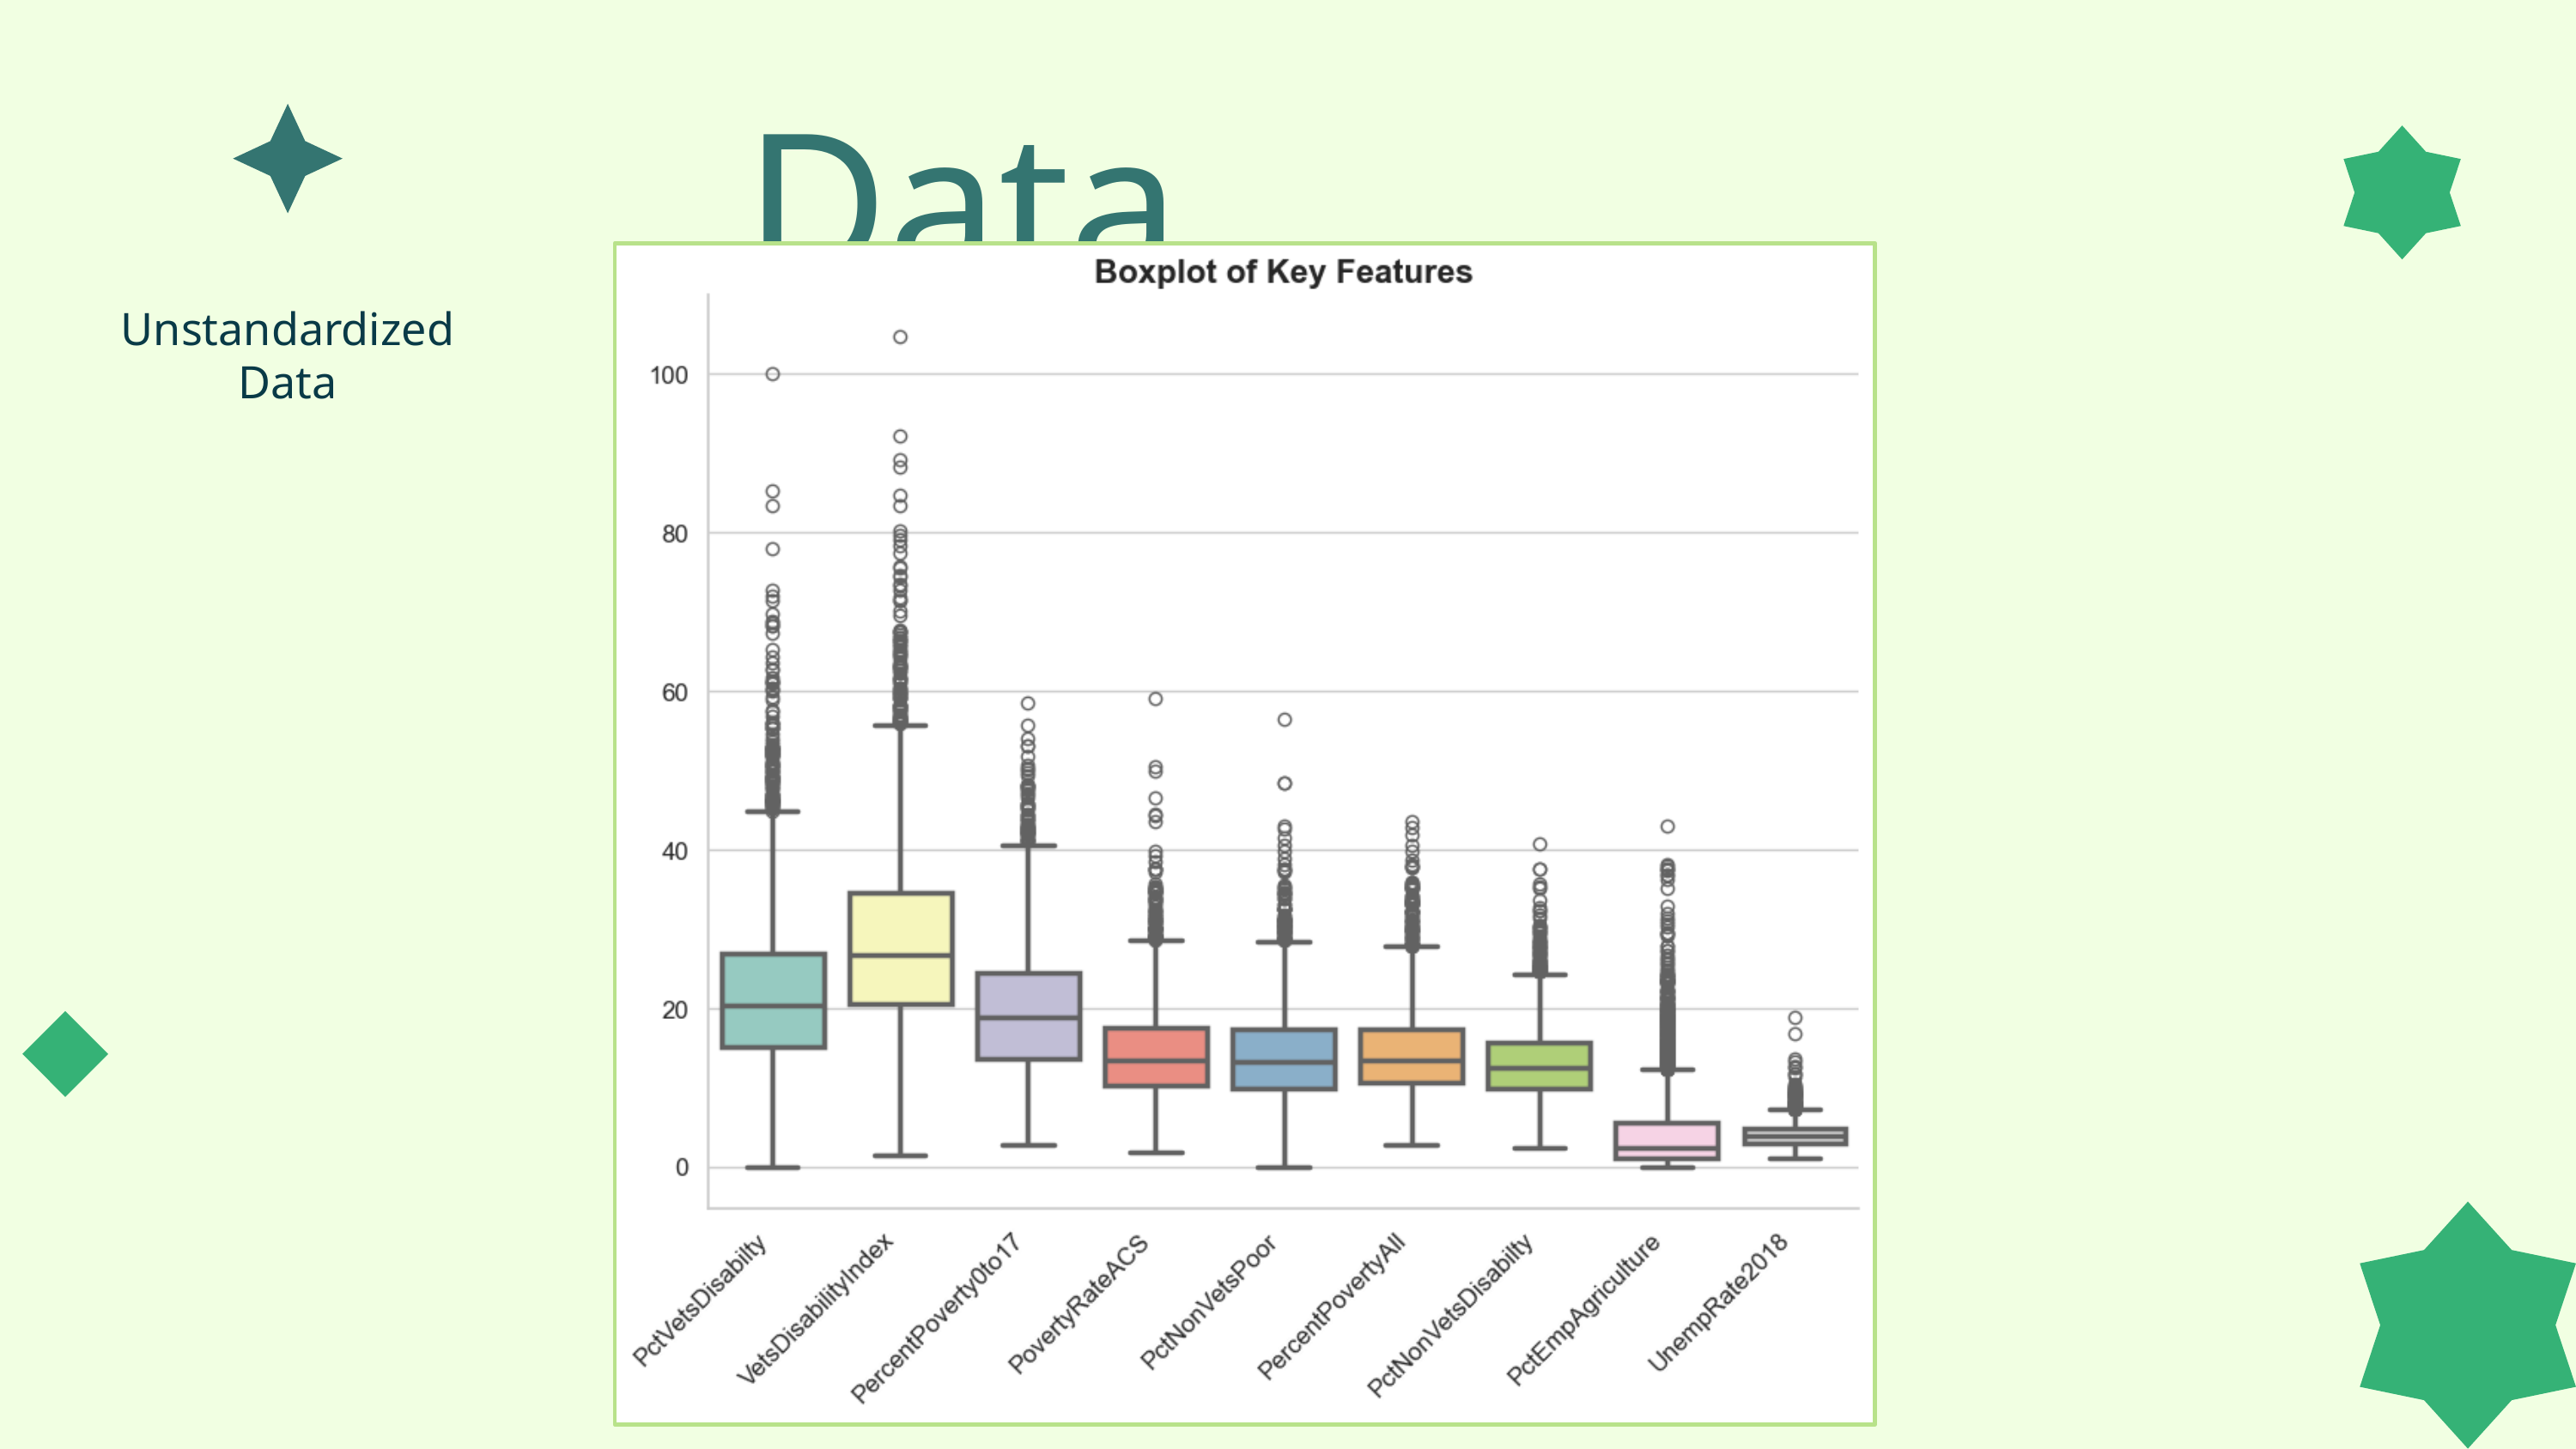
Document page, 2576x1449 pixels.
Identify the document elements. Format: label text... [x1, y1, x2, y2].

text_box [2359, 1201, 2576, 1449]
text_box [21, 1010, 109, 1098]
text_box Data Insights [744, 31, 1832, 241]
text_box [2343, 124, 2462, 260]
text_box Unstandardized Data [56, 288, 519, 385]
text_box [233, 103, 343, 214]
picture [617, 245, 1874, 1423]
